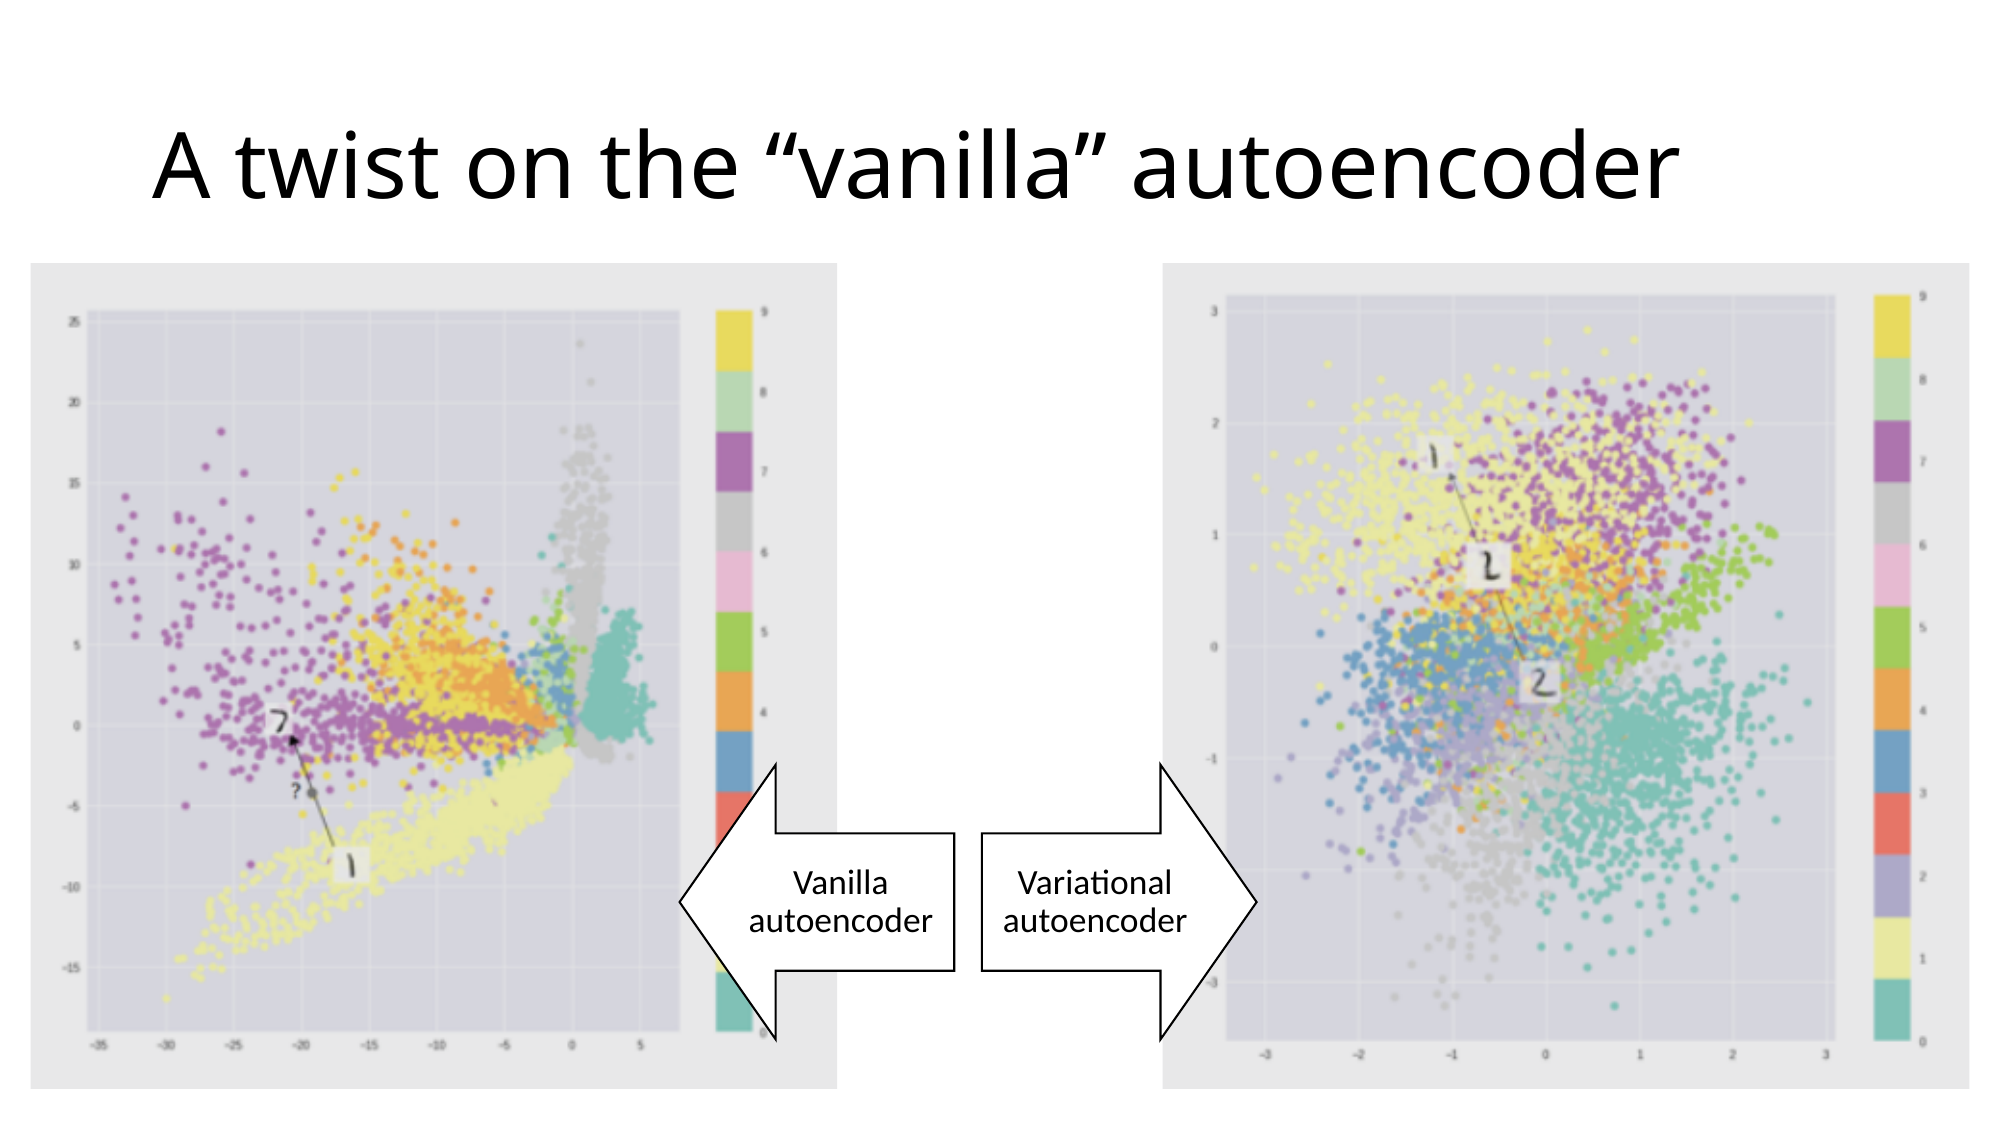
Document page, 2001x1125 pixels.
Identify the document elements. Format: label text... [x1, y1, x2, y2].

picture [30, 263, 838, 1089]
picture [1162, 263, 1970, 1089]
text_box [679, 739, 1257, 1066]
title A twist on the “vanilla” autoencoder [137, 59, 1863, 278]
